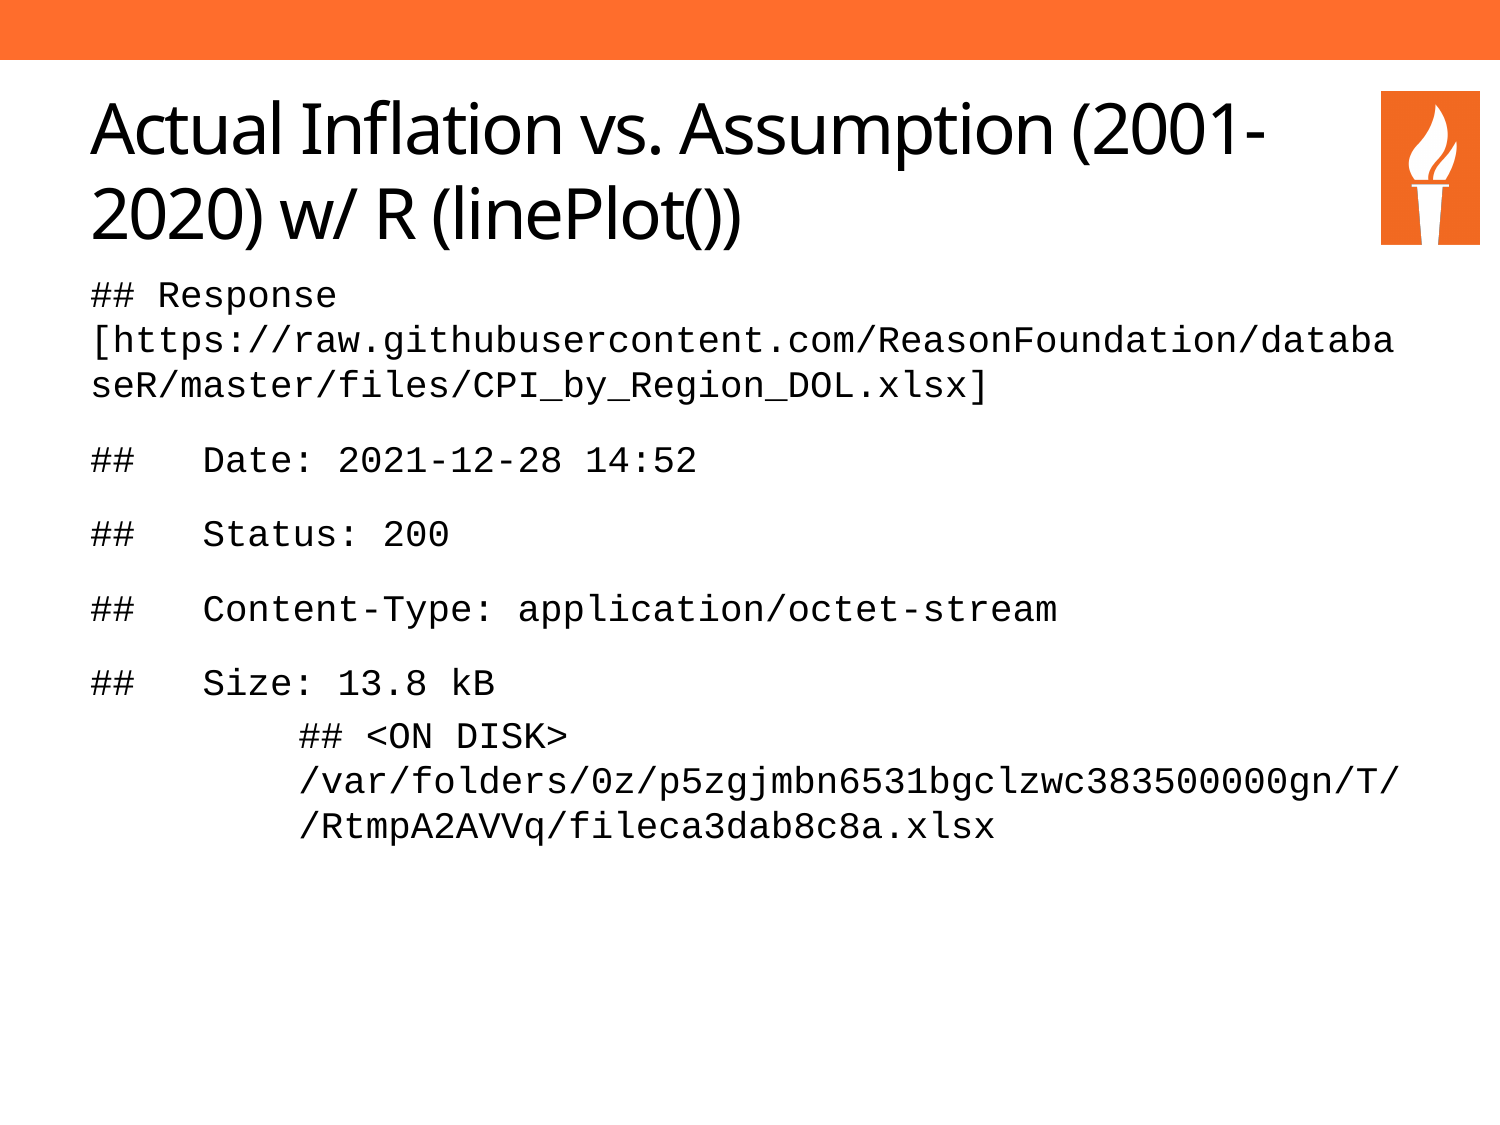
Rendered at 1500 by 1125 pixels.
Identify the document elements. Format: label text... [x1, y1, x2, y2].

picture [1381, 91, 1480, 245]
title Actual Inflation vs. Assumption (2001-2020) w/ R (linePlot()) [75, 87, 1366, 250]
list ## Response [https://raw.githubusercontent.com/ReasonFoundation/databaseR/master/files/CPI_by_Region_DOL.xlsx] ## Date: 2021-12-28 14:52 ## Status: 200 ## Content-Type: application/octet-stream ## Size: 13.8 kB ## <ON DISK> /var/folders/0z/p5zgjmbn6531bgclzwc383500000gn/T//RtmpA2AVVq/fileca3dab8c8a.xlsx [75, 262, 1425, 1064]
